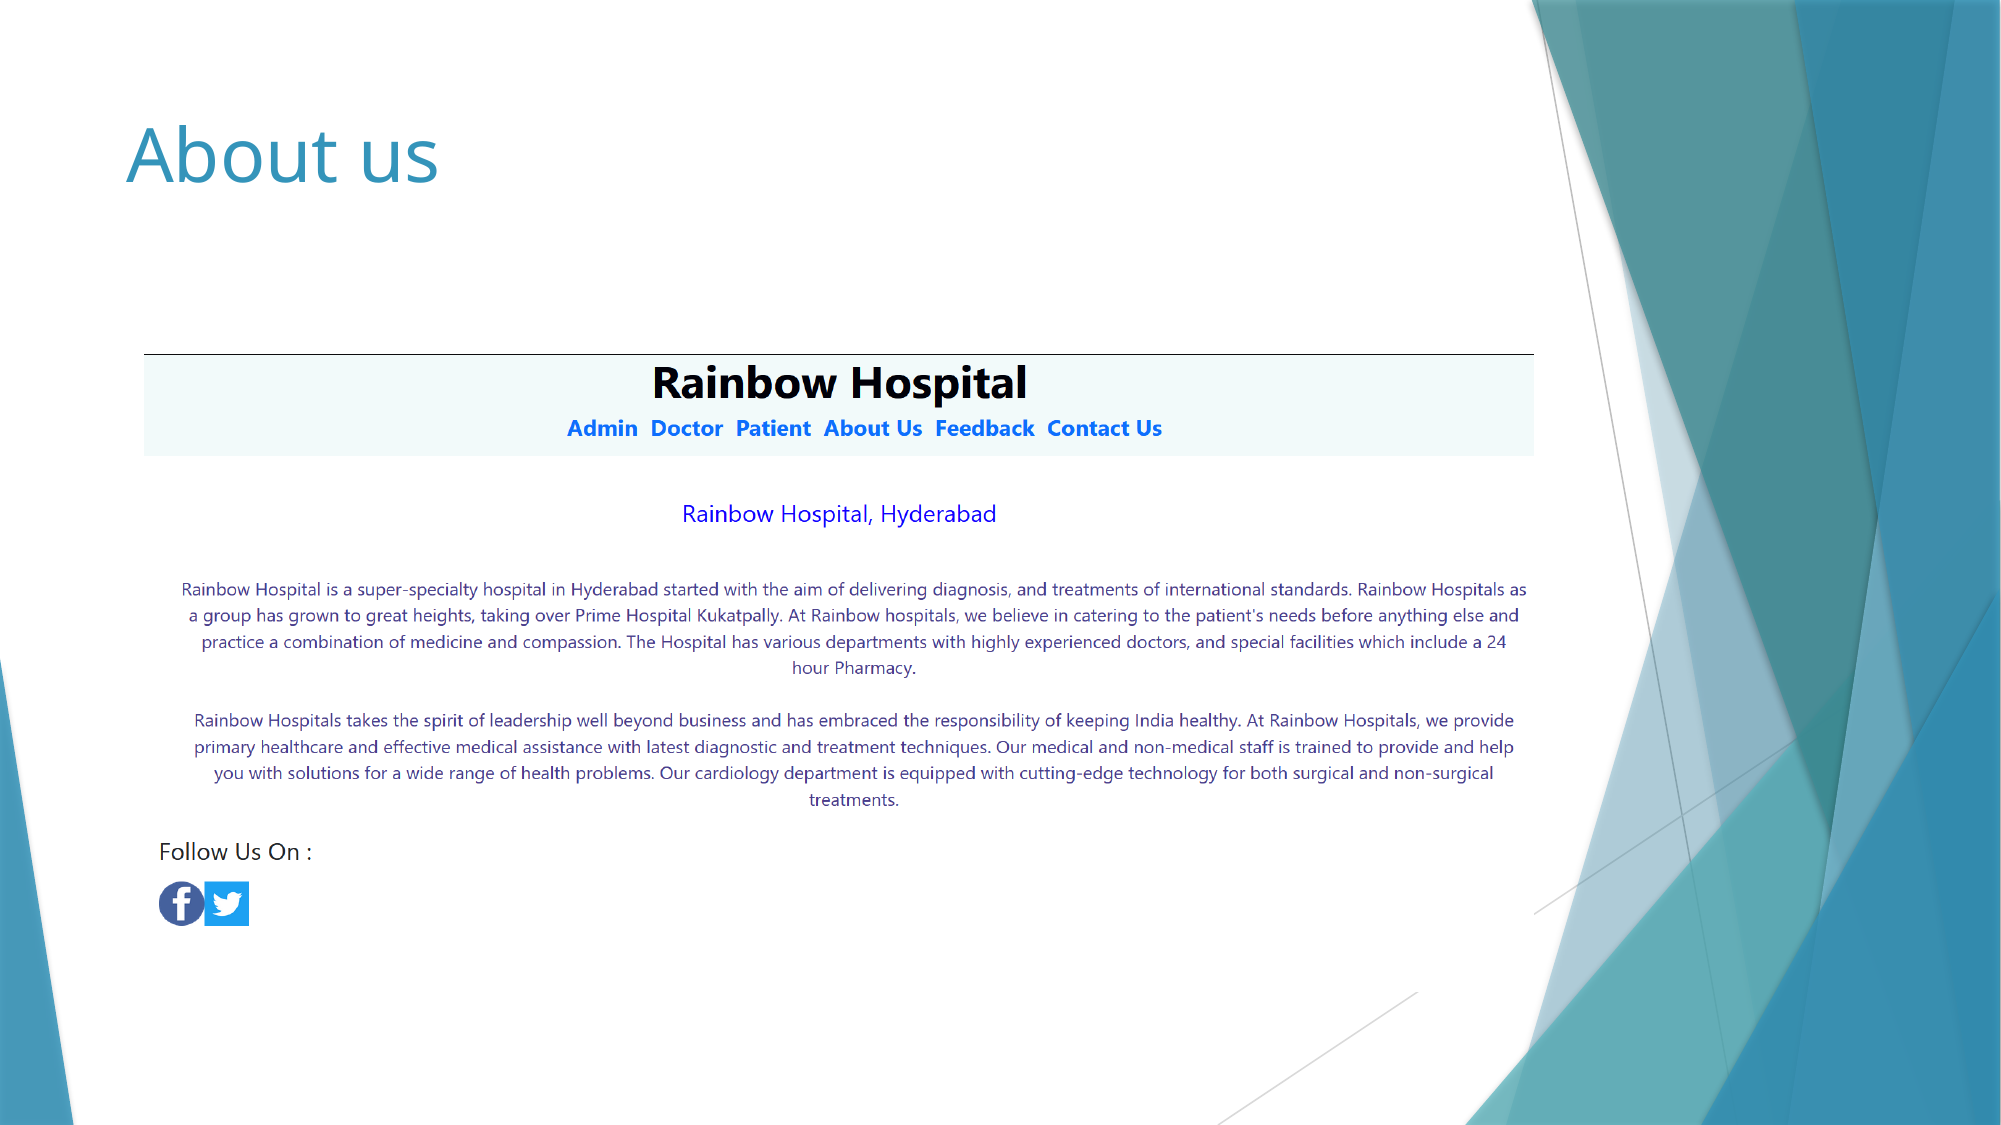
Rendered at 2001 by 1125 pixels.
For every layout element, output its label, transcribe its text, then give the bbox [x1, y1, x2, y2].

title About us [111, 99, 1522, 317]
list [144, 353, 1535, 992]
